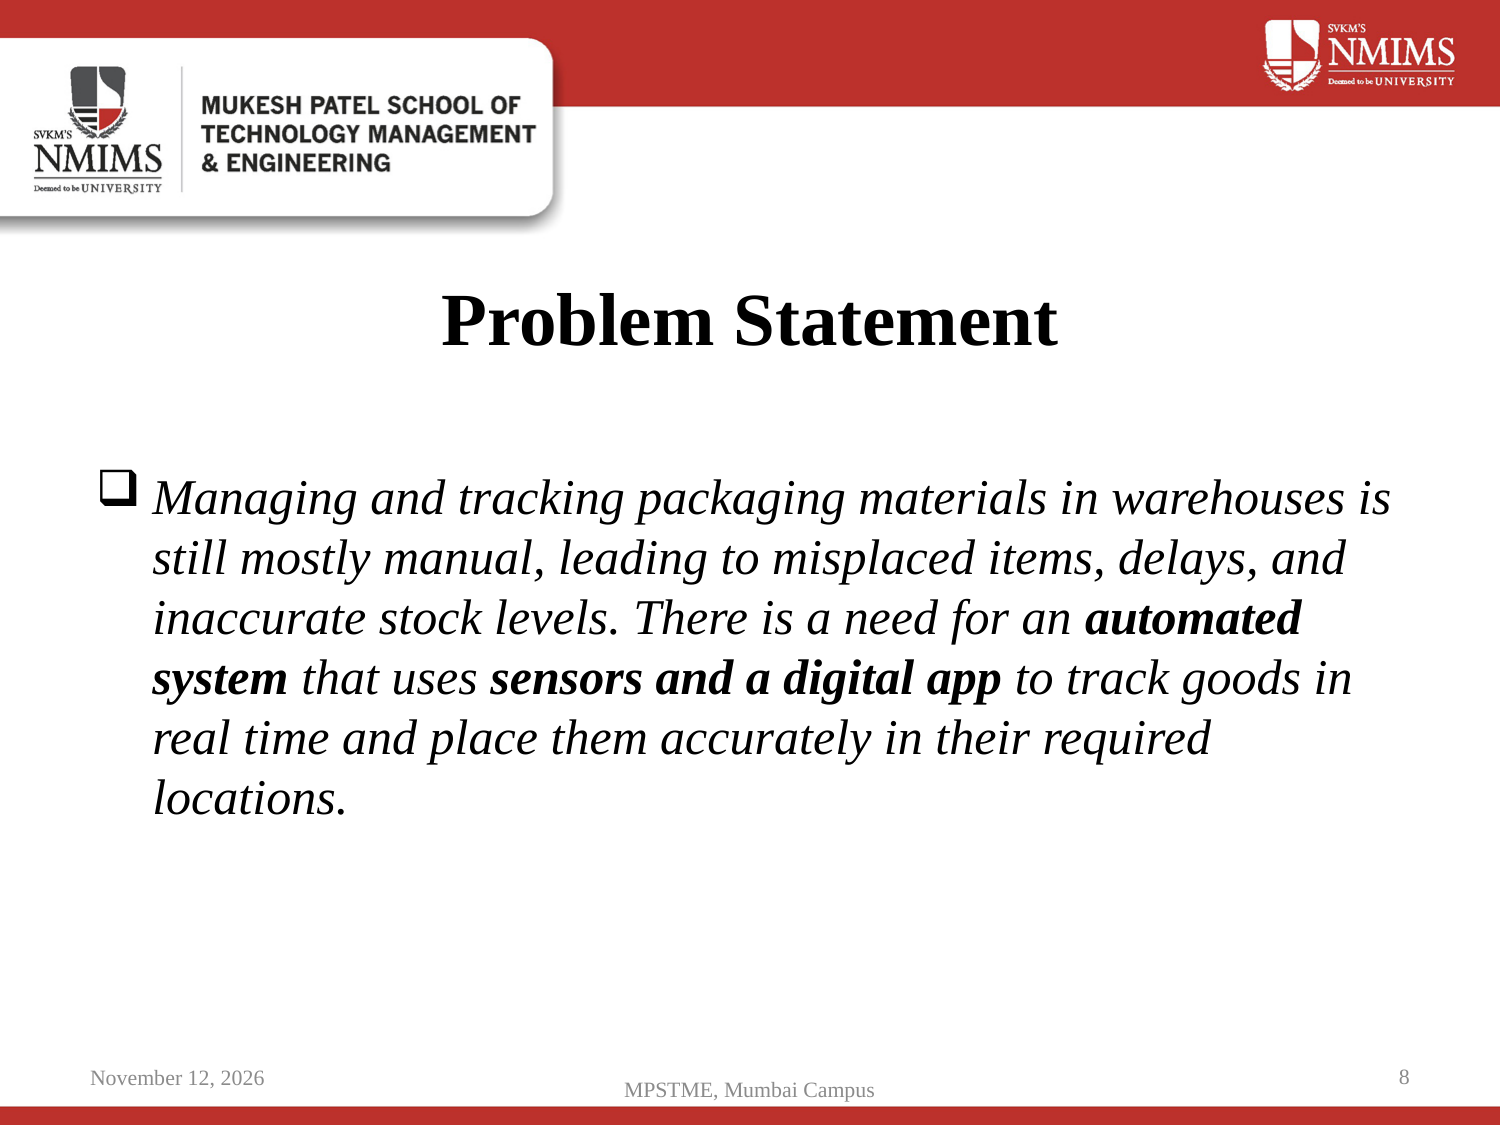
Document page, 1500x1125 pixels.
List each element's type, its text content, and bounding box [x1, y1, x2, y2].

picture [0, 0, 1500, 1125]
title Problem Statement [75, 240, 1425, 391]
list Managing and tracking packaging materials in warehouses is still mostly manual, leading to misplaced items, delays, and inaccurate stock levels. There is a need for an automated system that uses sensors and a digital app to track goods in real time and place them accurately in their required locations. [81, 457, 1431, 913]
slide_number 8 [1074, 1045, 1425, 1106]
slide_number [75, 1046, 425, 1107]
footer MPSTME, Mumbai Campus [512, 1045, 988, 1106]
